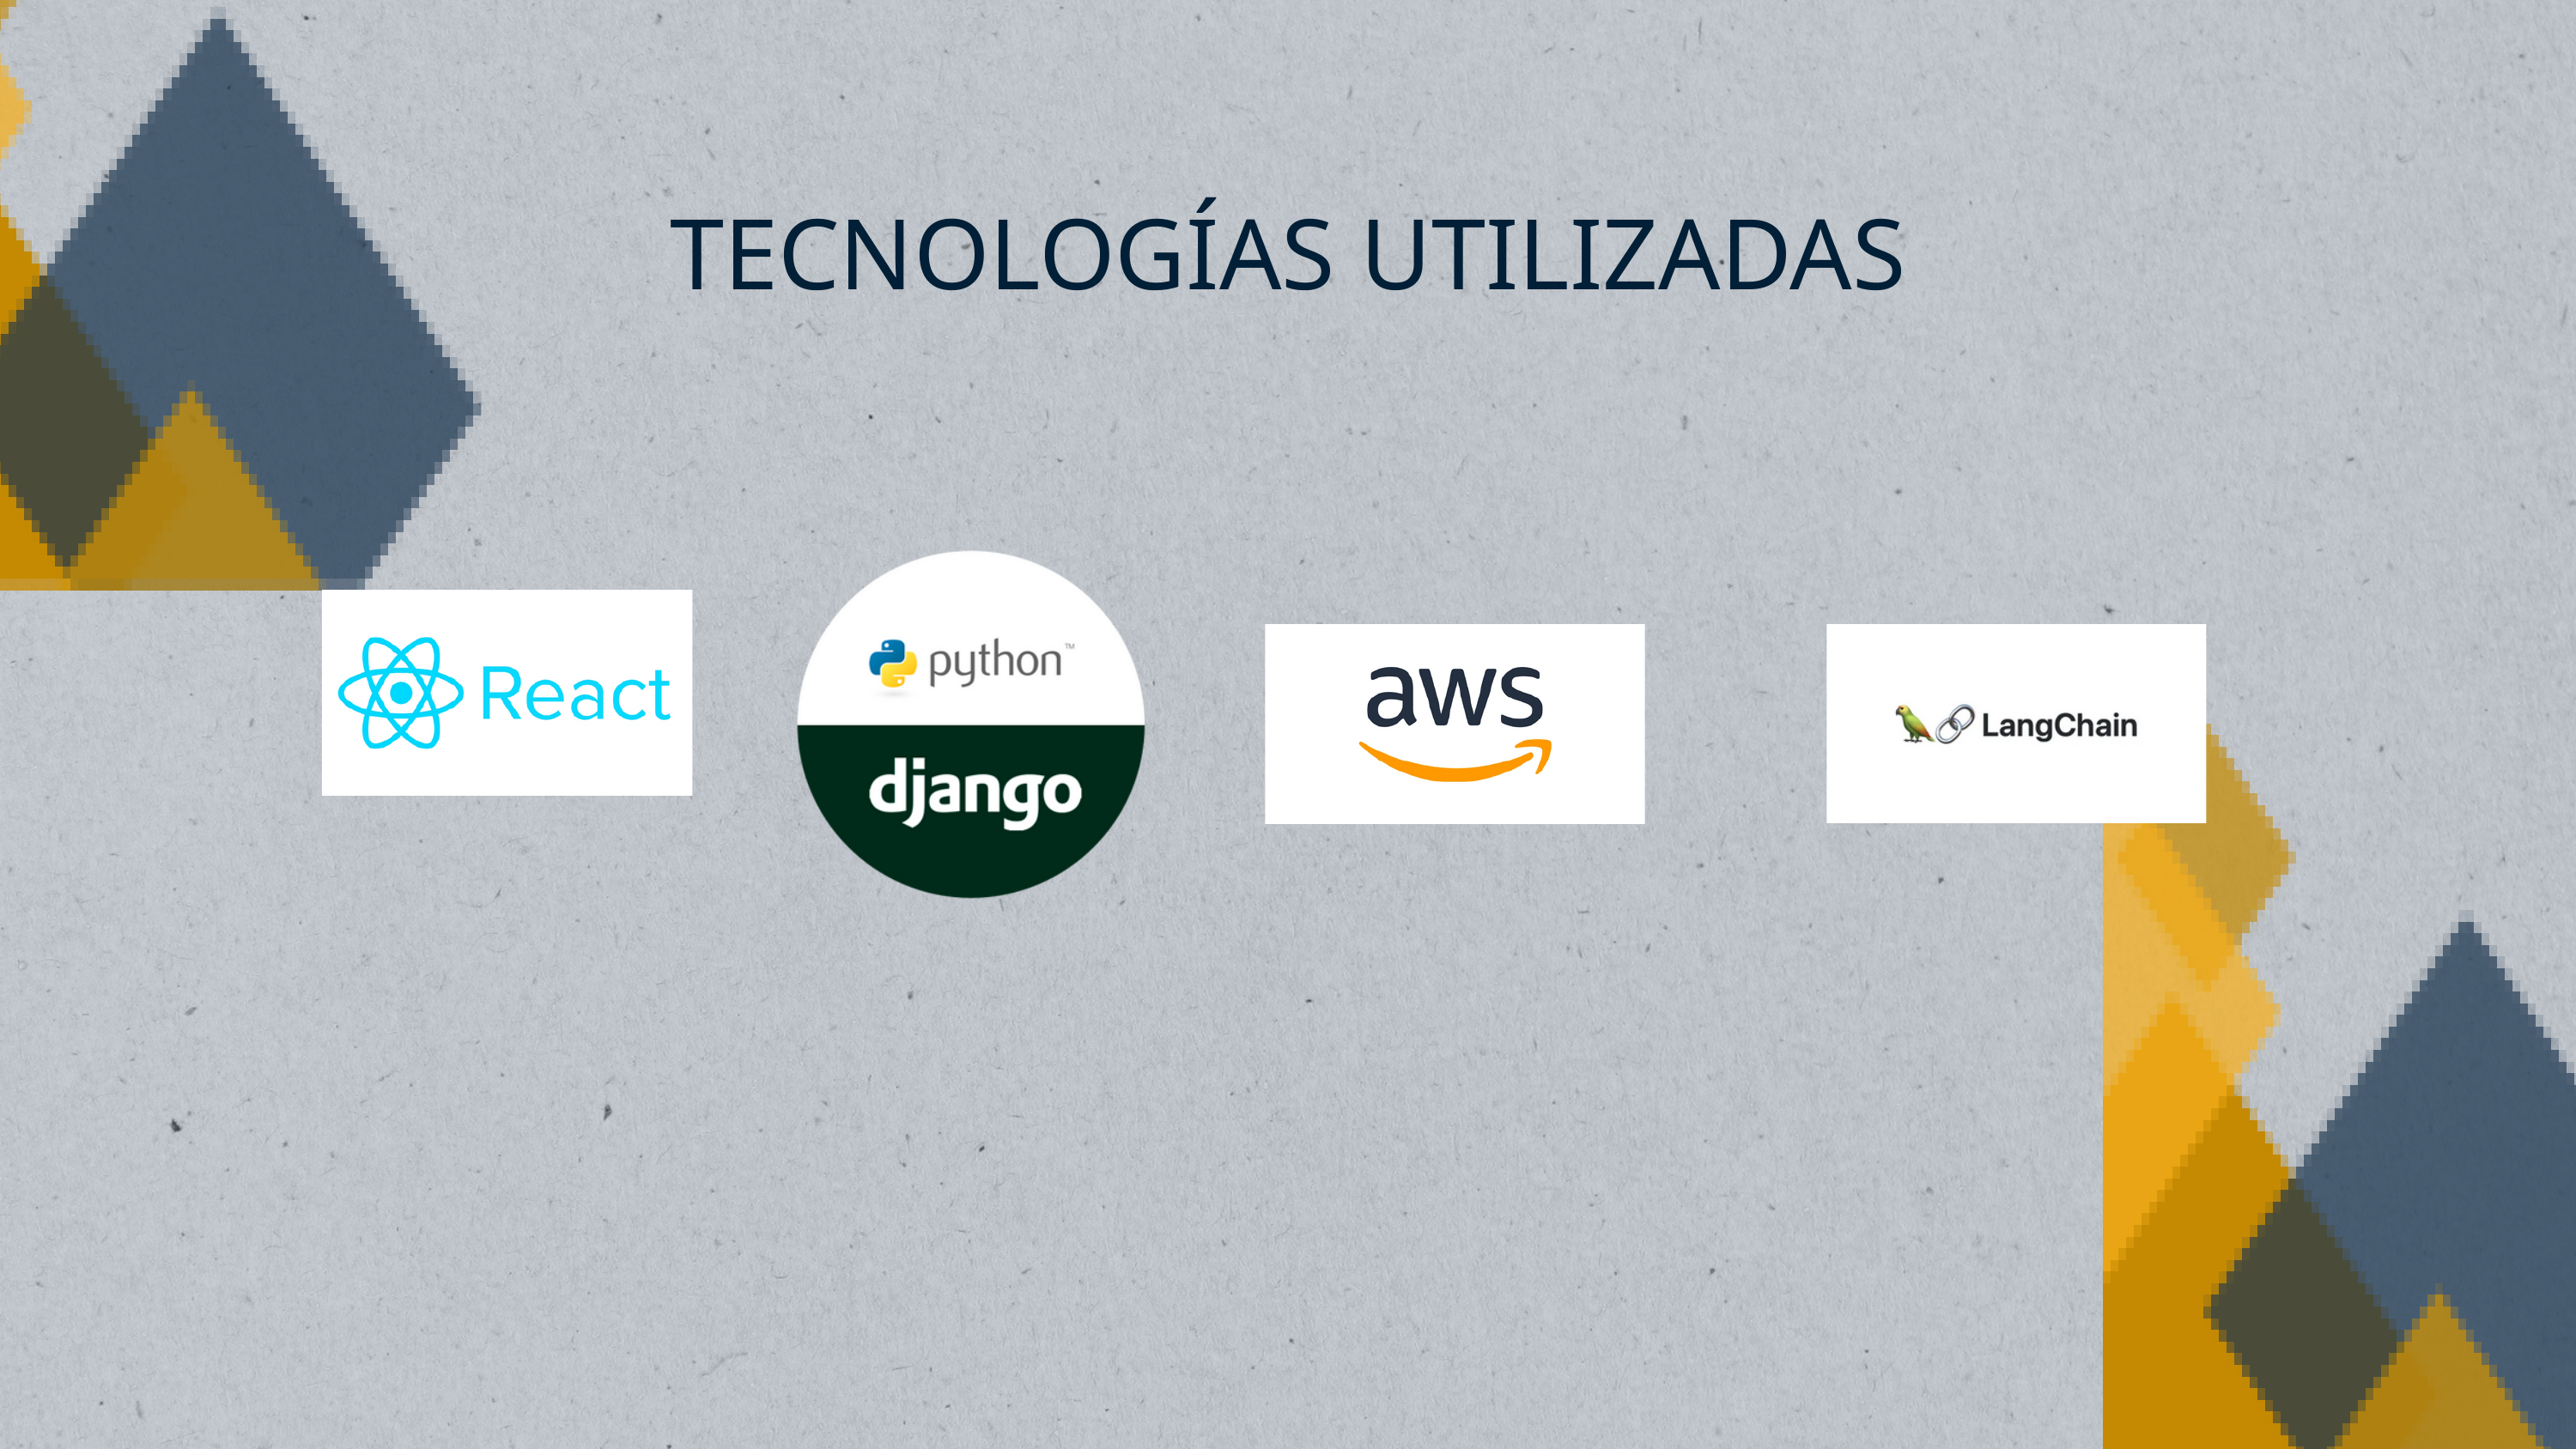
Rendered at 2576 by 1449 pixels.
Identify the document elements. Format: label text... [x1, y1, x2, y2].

text_box [321, 590, 693, 796]
text_box [1265, 624, 1645, 824]
text_box [1826, 624, 2207, 824]
text_box TECNOLOGÍAS UTILIZADAS [534, 173, 2042, 310]
text_box [2103, 724, 2576, 1449]
text_box [786, 539, 1157, 910]
text_box [0, 0, 482, 591]
text_box [0, 0, 2576, 1449]
